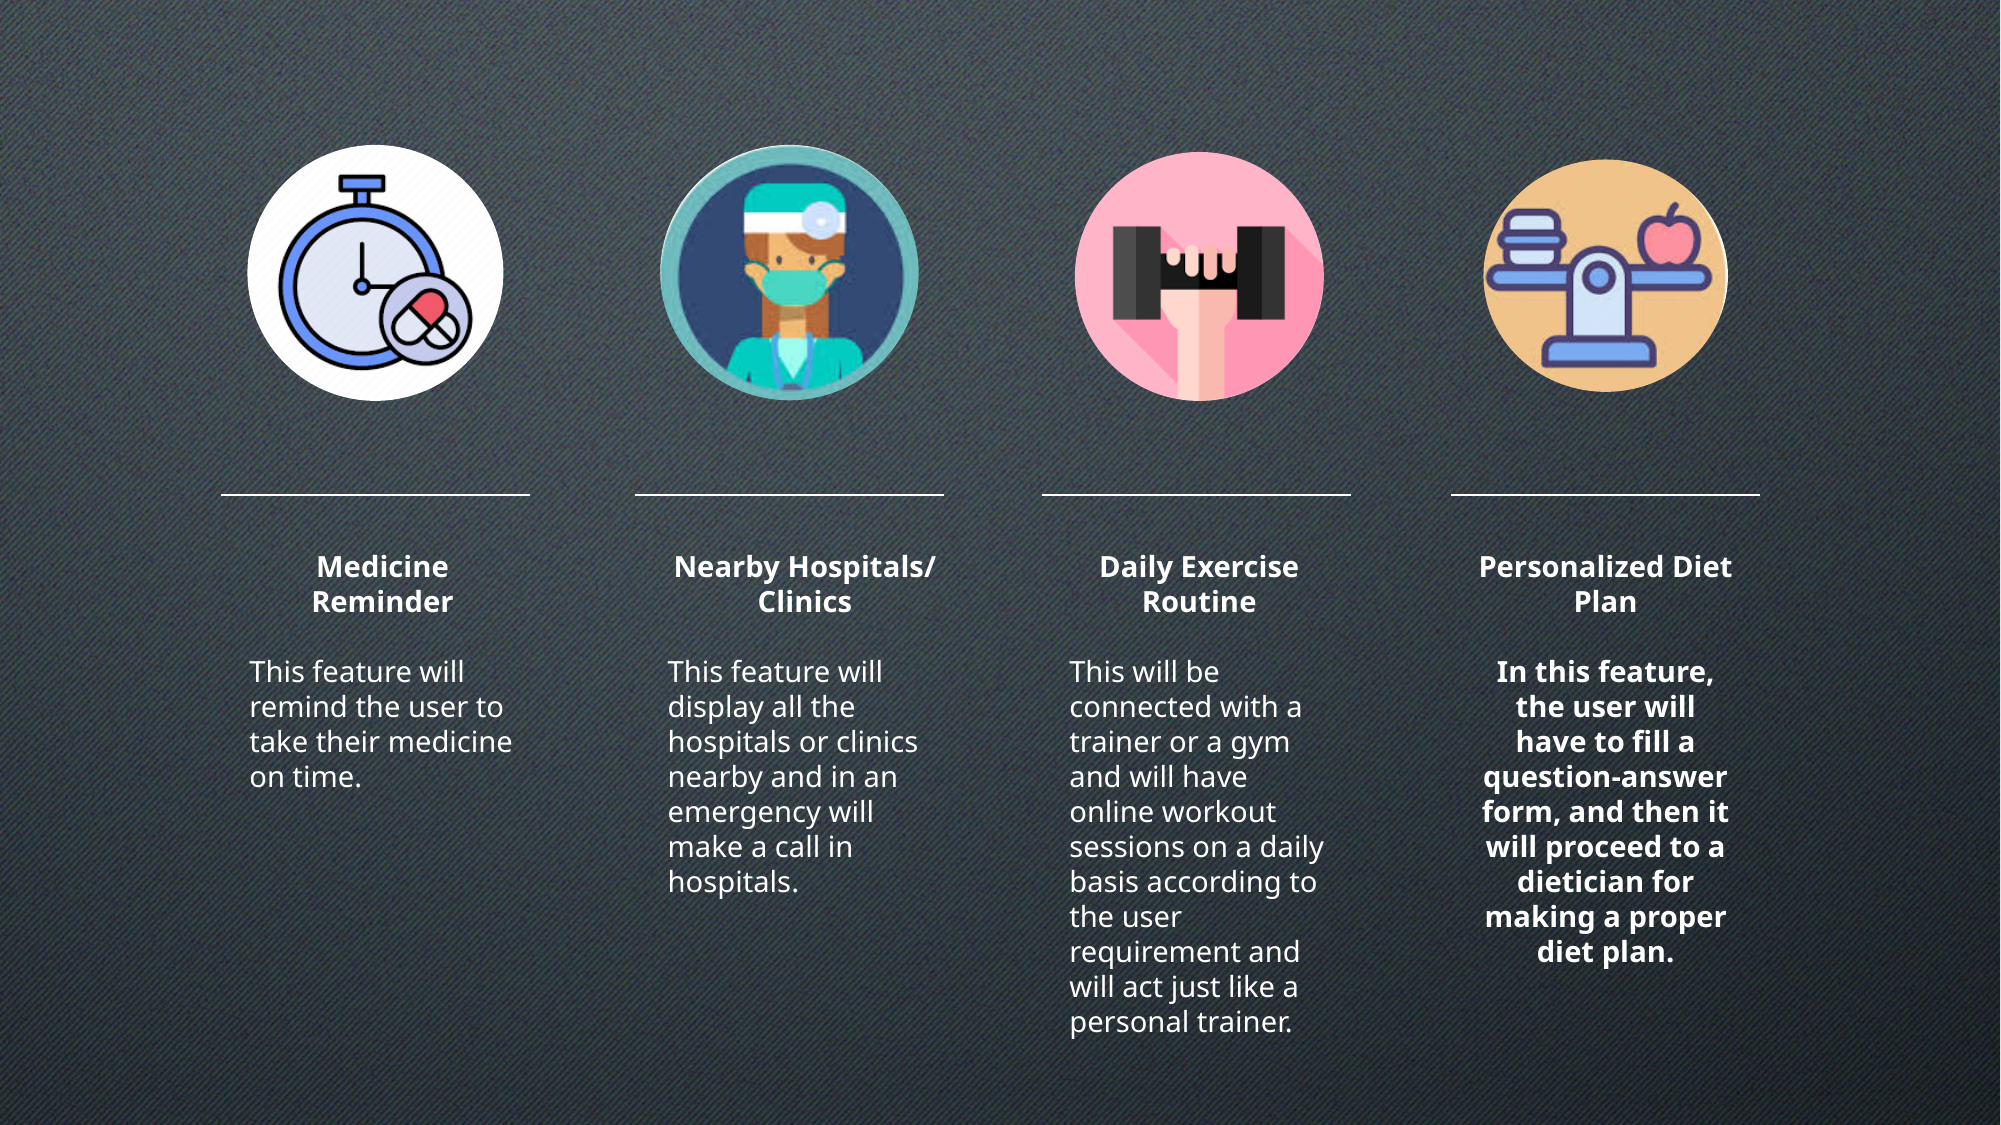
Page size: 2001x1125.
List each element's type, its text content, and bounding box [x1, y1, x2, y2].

text_box Nearby Hospitals/ Clinics This feature will display all the hospitals or clinics nearby and in an emergency will make a call in hospitals. [652, 541, 957, 906]
text_box Daily Exercise Routine This will be connected with a trainer or a gym and will have online workout sessions on a daily basis according to the user requirement and will act just like a personal trainer. [1054, 541, 1344, 1046]
text_box Medicine Reminder This feature will remind the user to take their medicine on time. [234, 541, 531, 801]
picture [0, 0, 2001, 1125]
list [247, 144, 504, 401]
text_box Personalized Diet Plan In this feature, the user will have to fill a question-answer form, and then it will proceed to a dietician for making a proper diet plan. [1462, 541, 1749, 976]
